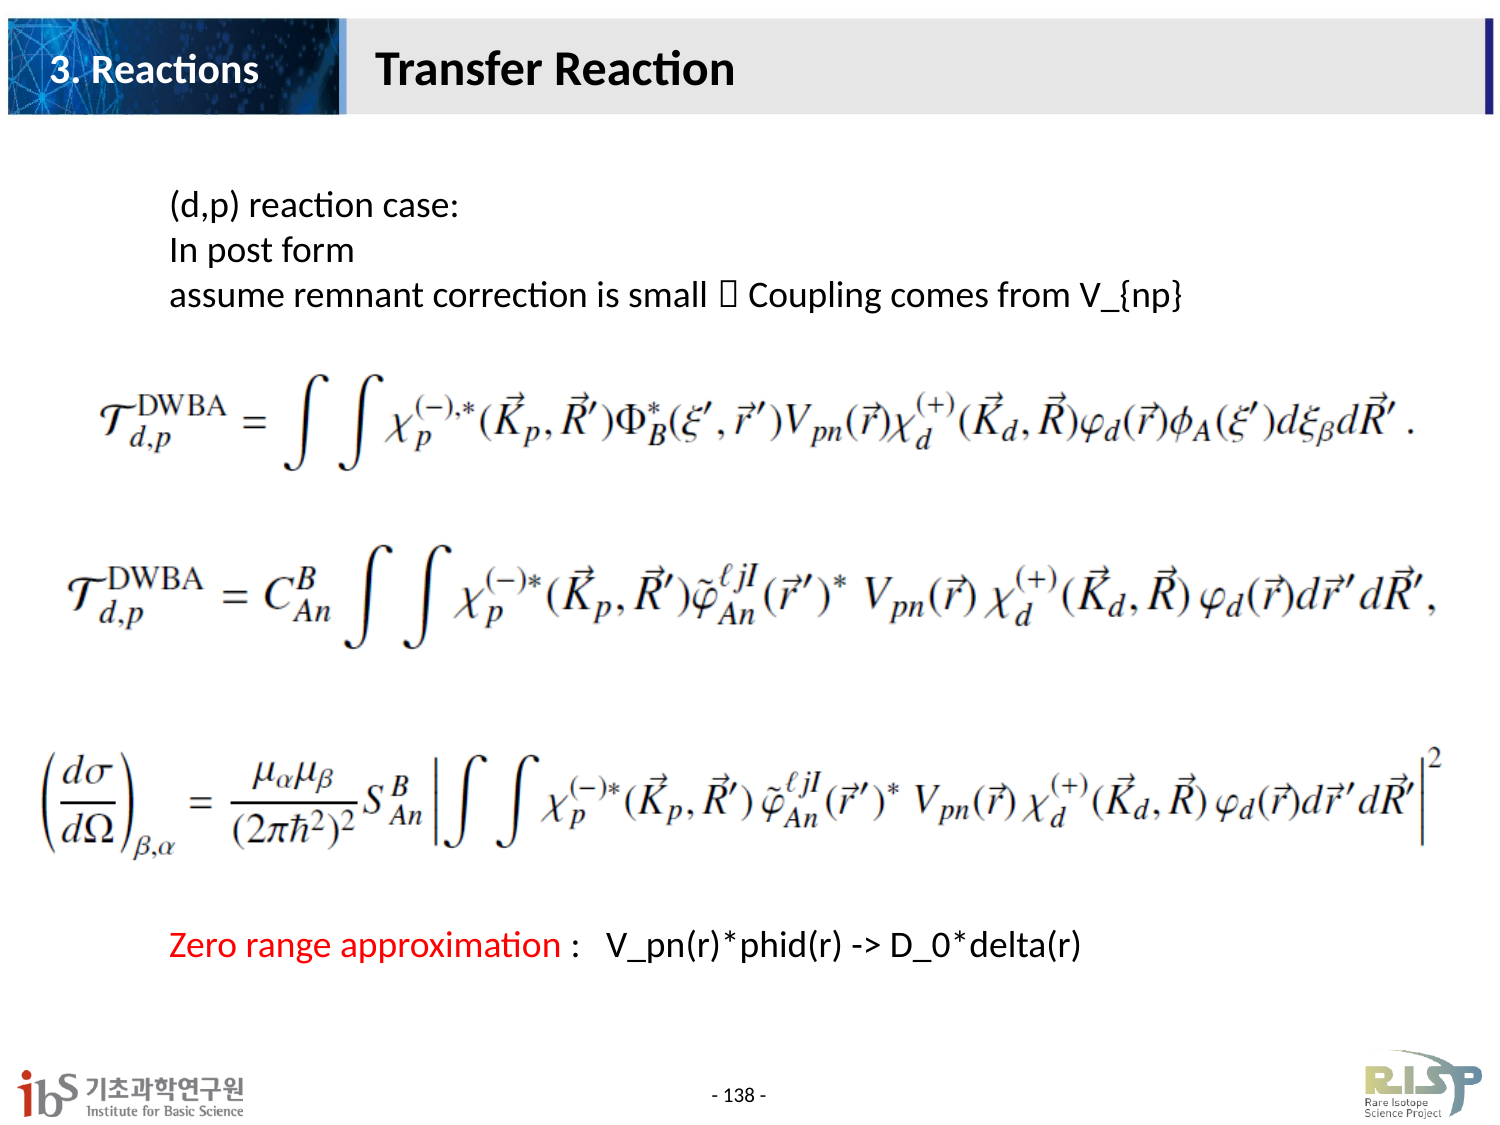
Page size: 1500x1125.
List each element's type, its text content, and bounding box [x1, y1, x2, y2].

picture [36, 527, 1446, 675]
picture [71, 369, 1431, 485]
text_box Zero range approximation : V_pn(r)*phid(r) -> D_0*delta(r) [154, 912, 1432, 973]
picture [17, 1070, 243, 1117]
picture [24, 717, 1451, 878]
text_box (d,p) reaction case: In post form assume remnant correction is small  Coupling comes from V_{np} [154, 172, 1365, 323]
picture [2, 10, 1500, 130]
picture [1364, 1049, 1482, 1119]
